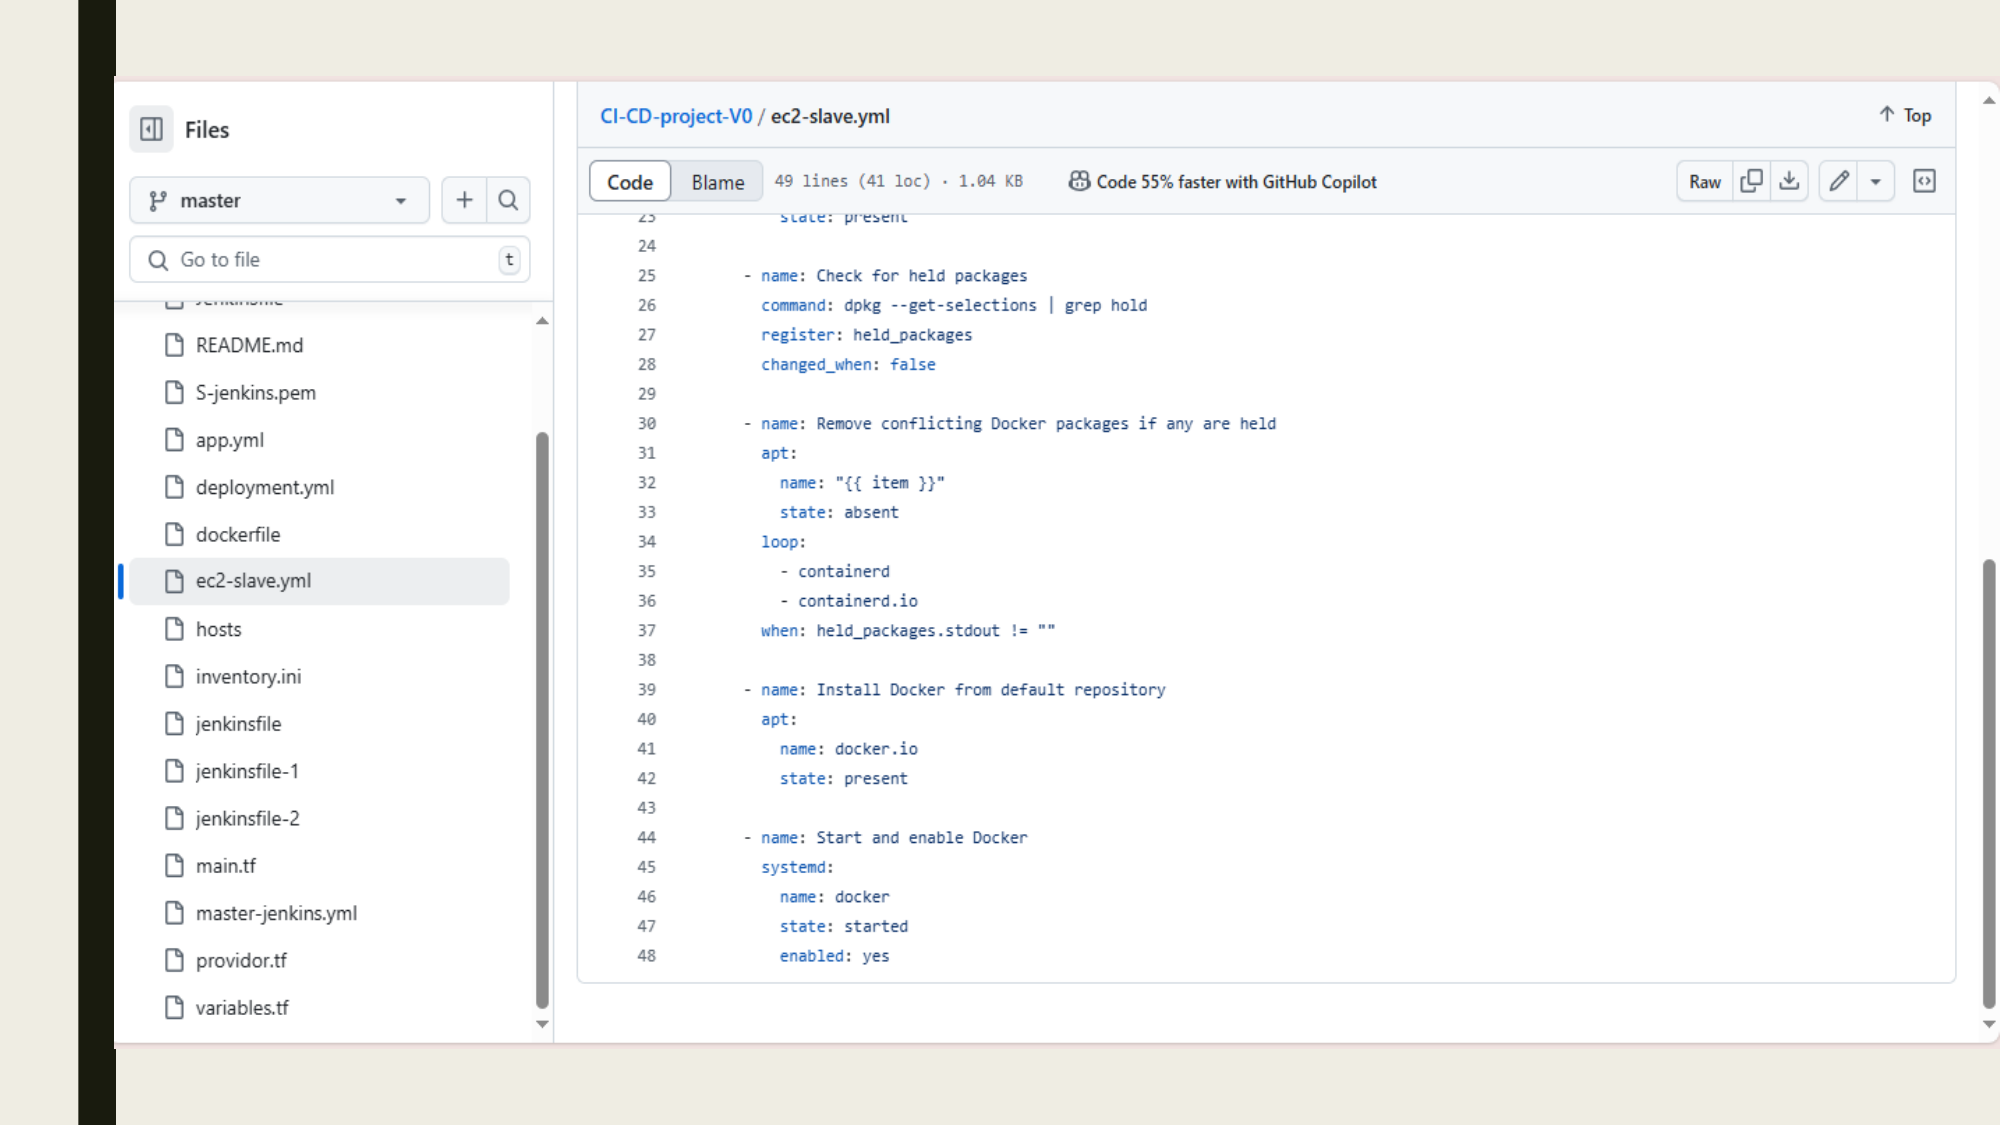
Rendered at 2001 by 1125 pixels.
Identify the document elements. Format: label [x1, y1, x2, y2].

picture [114, 76, 2000, 1049]
